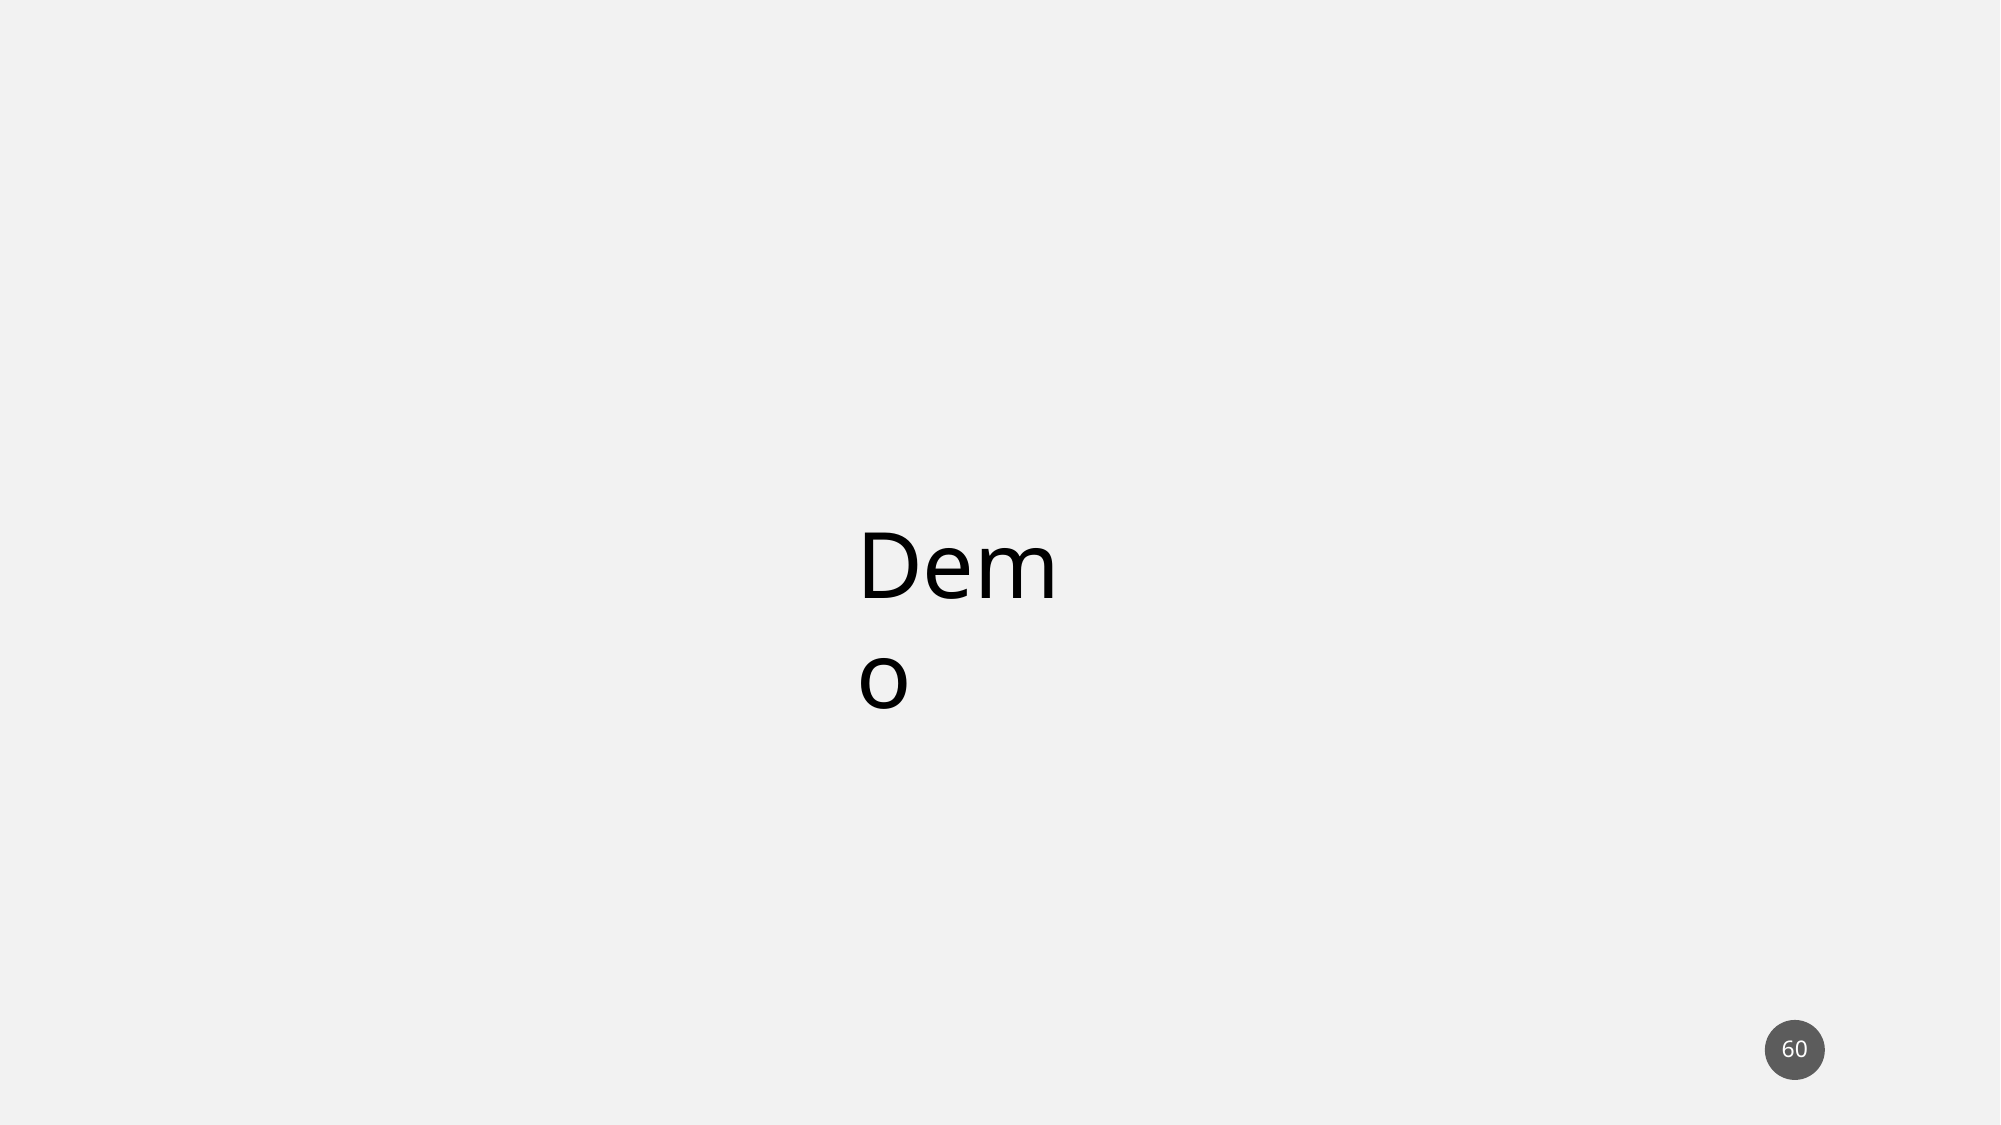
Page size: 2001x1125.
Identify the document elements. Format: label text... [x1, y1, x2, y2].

slide_number 60 [1764, 1019, 1825, 1080]
text_box Demo [841, 499, 1111, 734]
